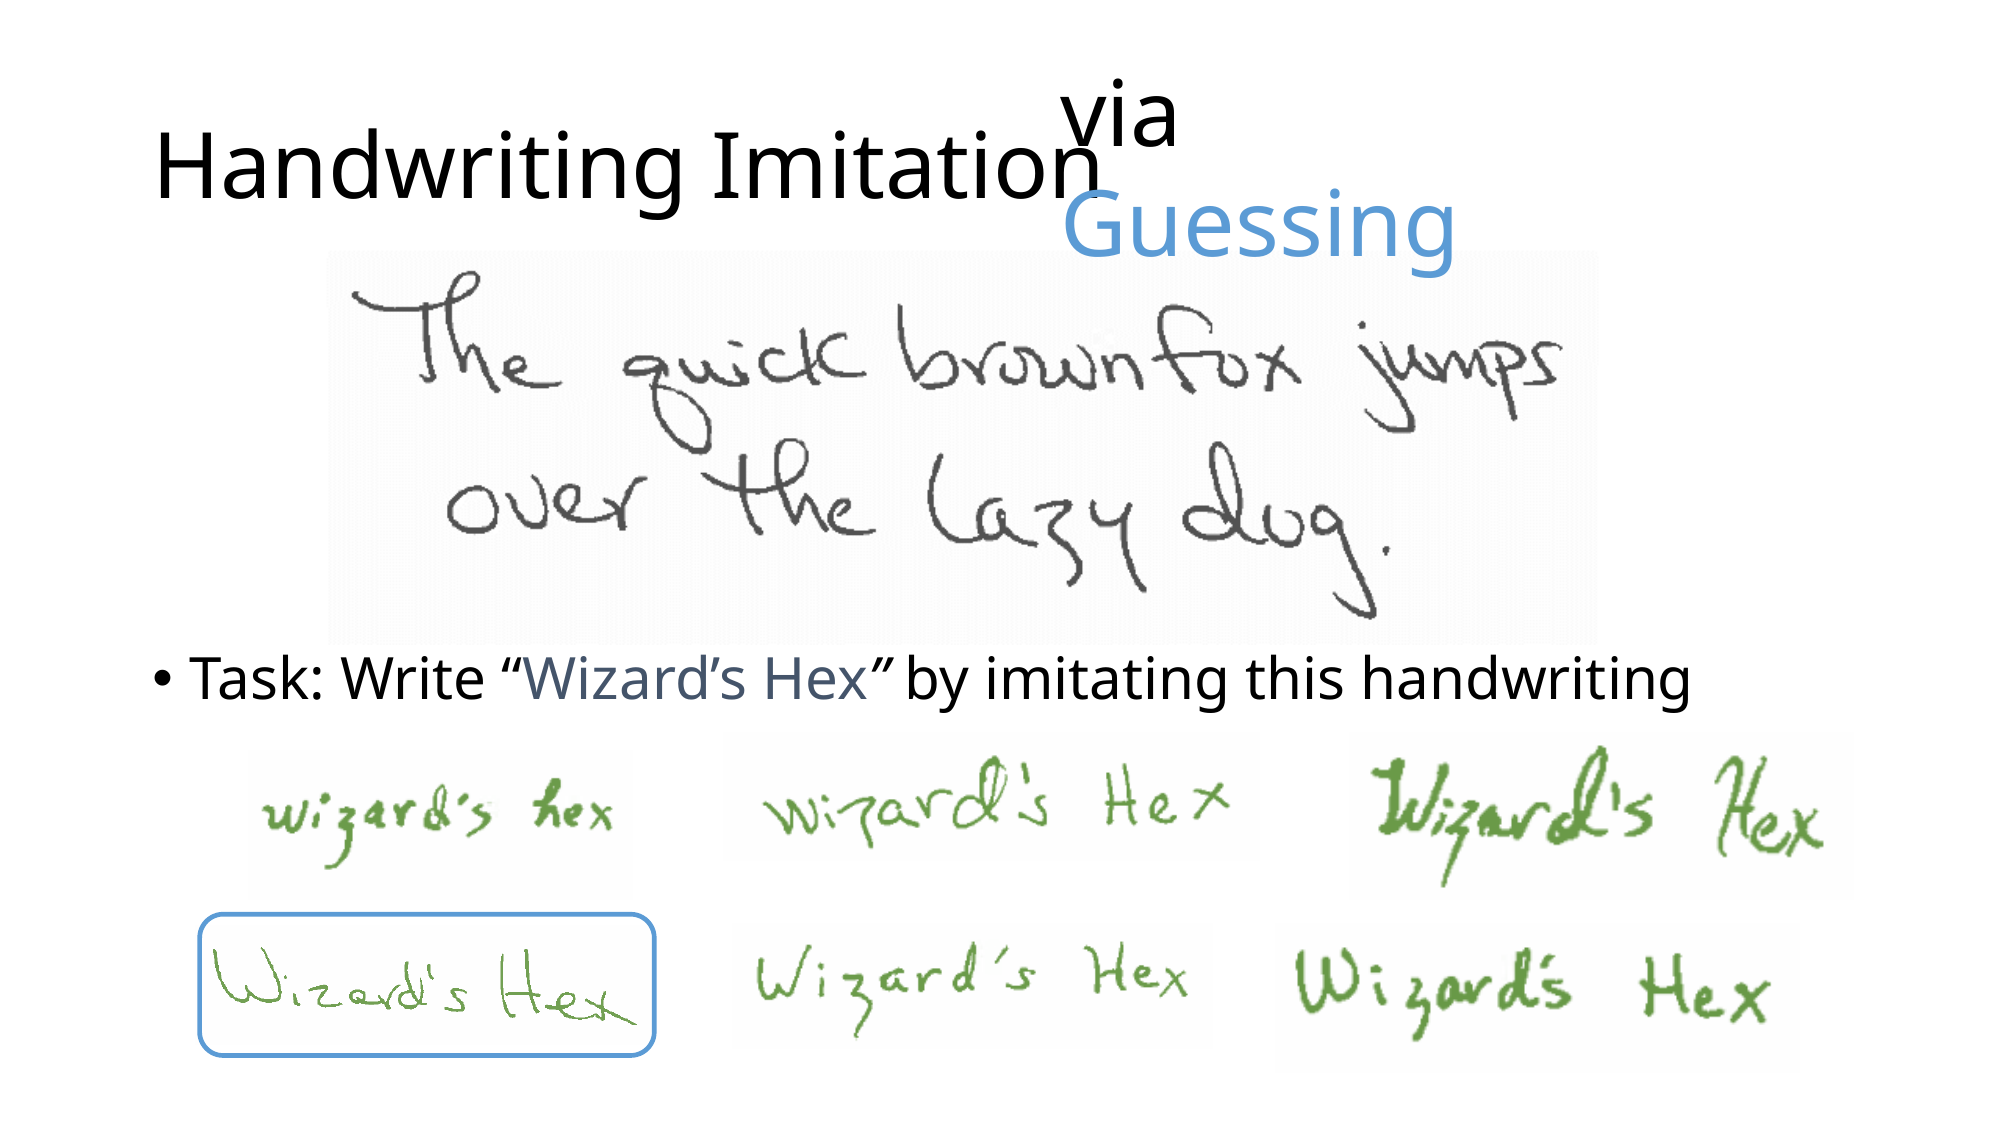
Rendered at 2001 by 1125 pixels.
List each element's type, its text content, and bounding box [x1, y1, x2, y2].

picture [732, 923, 1213, 1049]
list Task: Write “Wizard’s Hex” by imitating this handwriting [137, 299, 1863, 1014]
picture [1275, 923, 1800, 1073]
picture [1349, 732, 1854, 900]
text_box [202, 1045, 652, 1057]
text_box [202, 913, 652, 925]
picture [723, 732, 1260, 861]
title Handwriting Imitation [137, 59, 1863, 278]
picture [195, 925, 660, 1045]
picture [248, 750, 633, 900]
text_box via Guessing [1044, 93, 1615, 236]
picture [324, 240, 1602, 645]
